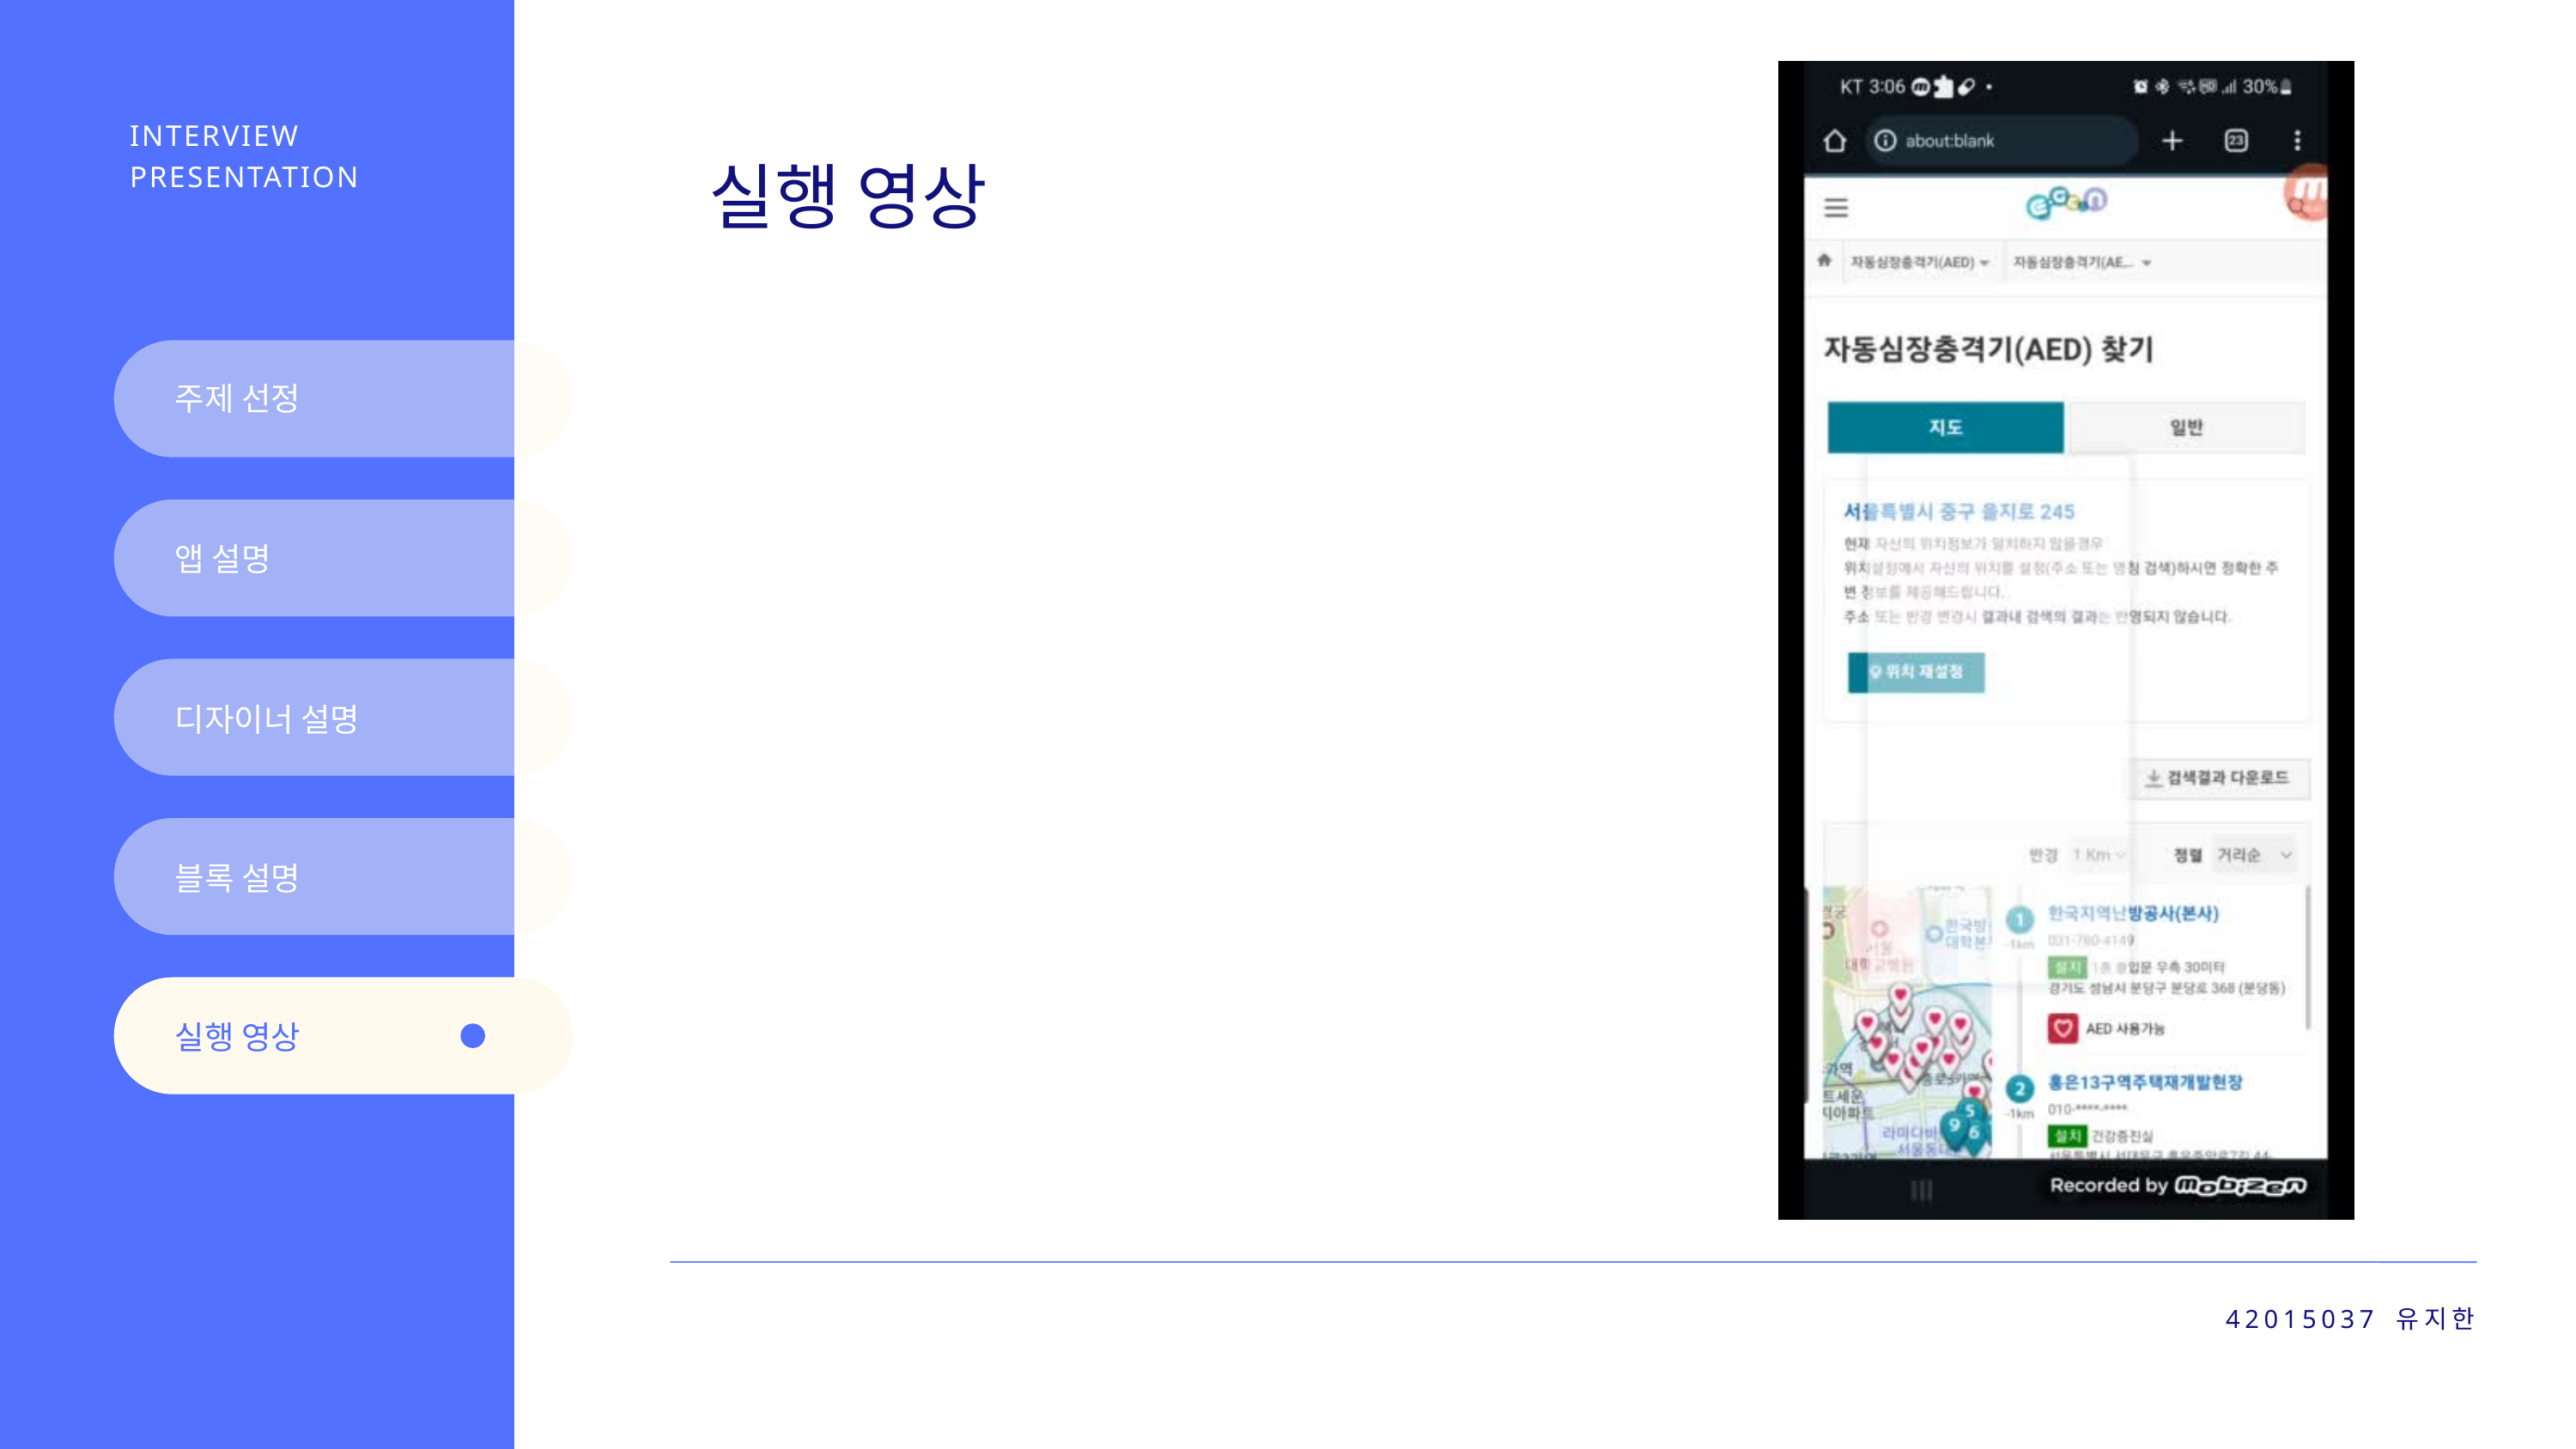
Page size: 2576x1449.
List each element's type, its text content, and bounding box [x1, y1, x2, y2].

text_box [113, 817, 574, 936]
text_box 실행 영상 [708, 152, 1773, 239]
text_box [113, 658, 574, 776]
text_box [113, 499, 574, 617]
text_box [113, 340, 574, 458]
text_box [113, 977, 574, 1094]
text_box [0, 0, 515, 1449]
text_box 42015037 유지한 [2040, 1303, 2476, 1334]
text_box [460, 1023, 486, 1049]
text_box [1777, 60, 2355, 1221]
